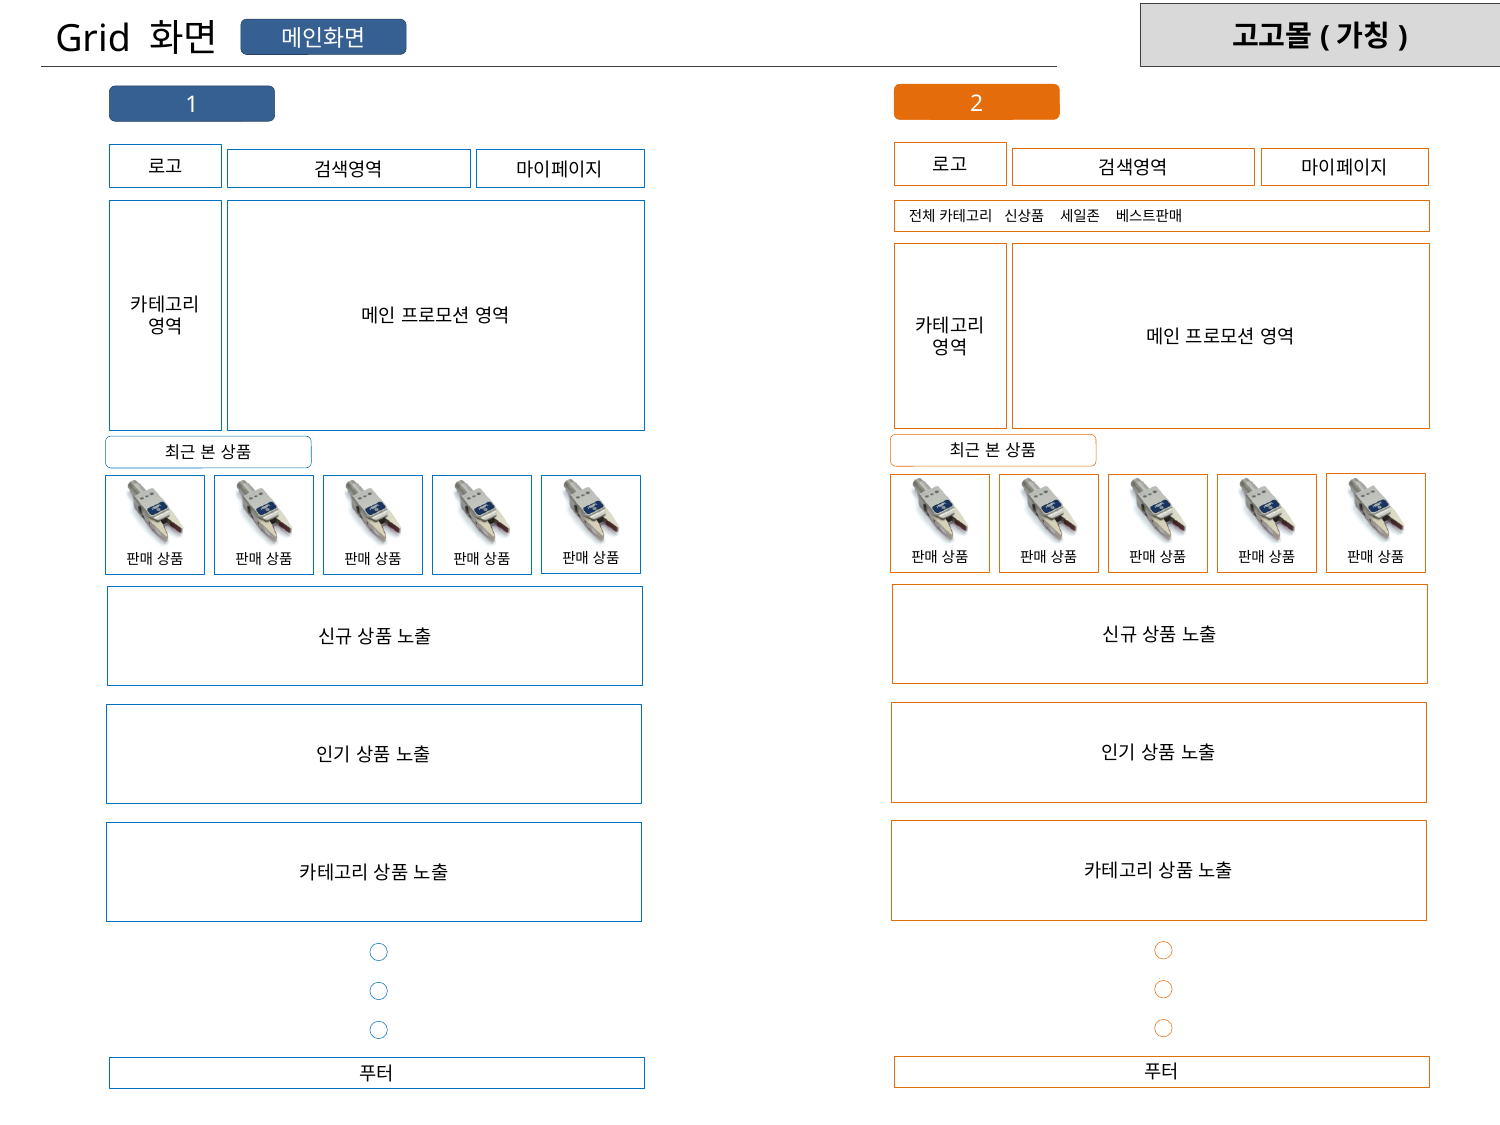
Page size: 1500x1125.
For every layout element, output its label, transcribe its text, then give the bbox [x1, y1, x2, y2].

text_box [323, 475, 423, 575]
text_box 카테고리 상품 노출 [104, 820, 643, 924]
text_box [367, 941, 390, 963]
text_box Grid 화면 [40, 6, 234, 67]
text_box 카테고리 영역 [892, 241, 1008, 430]
text_box 전체 카테고리 신상품 세일존 베스트판매 [892, 198, 1431, 234]
text_box 마이페이지 [1259, 146, 1431, 188]
text_box 로고 [892, 140, 1008, 188]
text_box 인기 상품 노출 [104, 702, 643, 806]
text_box [367, 1019, 390, 1041]
text_box 1 [107, 83, 277, 124]
text_box 최근 본 상품 [103, 433, 314, 471]
text_box 검색영역 [225, 148, 472, 189]
picture [1232, 473, 1306, 547]
text_box 검색영역 [1010, 146, 1257, 188]
text_box 최근 본 상품 [888, 432, 1099, 469]
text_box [214, 475, 314, 575]
text_box [1152, 1017, 1175, 1039]
text_box [1152, 978, 1175, 1000]
picture [1341, 473, 1415, 547]
text_box 푸터 [892, 1054, 1431, 1089]
text_box 판매 상품 [888, 472, 991, 575]
text_box [1152, 939, 1175, 962]
text_box 2 [892, 81, 1062, 122]
picture [905, 473, 979, 547]
text_box 판매 상품 [1106, 472, 1209, 575]
text_box 메인 프로모션 영역 [1010, 241, 1431, 430]
text_box 푸터 [107, 1056, 646, 1091]
text_box 판매 상품 [1215, 472, 1318, 575]
picture [1014, 473, 1088, 547]
text_box [367, 980, 390, 1002]
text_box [105, 475, 205, 575]
text_box 인기 상품 노출 [889, 700, 1428, 804]
text_box 로고 [107, 142, 223, 189]
text_box 마이페이지 [474, 148, 646, 189]
text_box 카테고리 영역 [107, 198, 223, 432]
text_box 메인화면 [238, 16, 409, 57]
text_box 카테고리 상품 노출 [889, 818, 1428, 922]
text_box 판매 상품 [1324, 471, 1427, 574]
picture [1123, 473, 1197, 547]
text_box 판매 상품 [997, 472, 1100, 575]
text_box 메인 프로모션 영역 [225, 198, 646, 432]
text_box 신규 상품 노출 [106, 584, 644, 688]
text_box 신규 상품 노출 [890, 582, 1429, 686]
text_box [541, 474, 641, 574]
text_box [432, 475, 532, 575]
